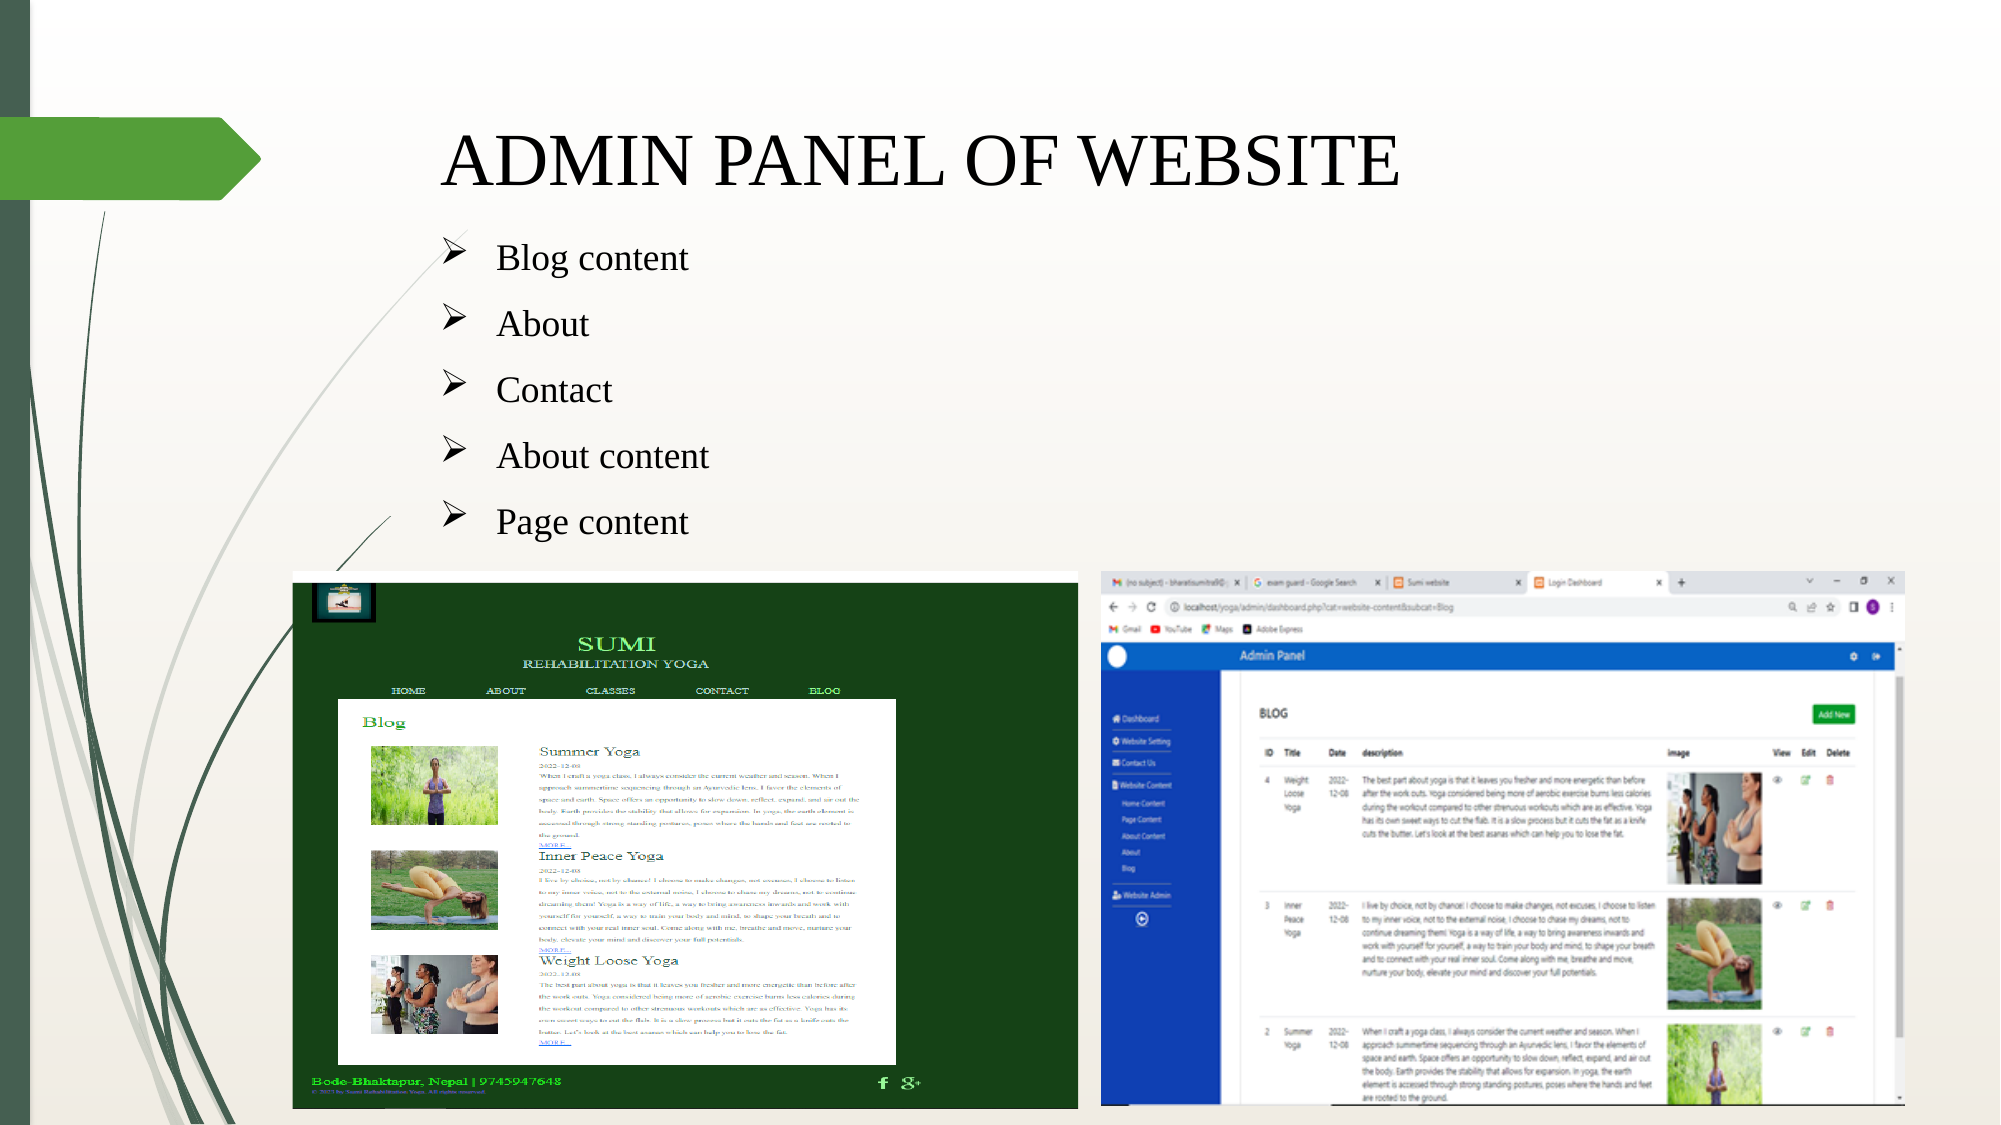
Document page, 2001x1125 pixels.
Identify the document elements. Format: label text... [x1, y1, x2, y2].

title ADMIN PANEL OF WEBSITE [425, 102, 1888, 313]
picture [1100, 571, 1905, 1106]
list Blog content About Contact About content Page content [424, 225, 993, 546]
picture [292, 571, 1079, 1125]
